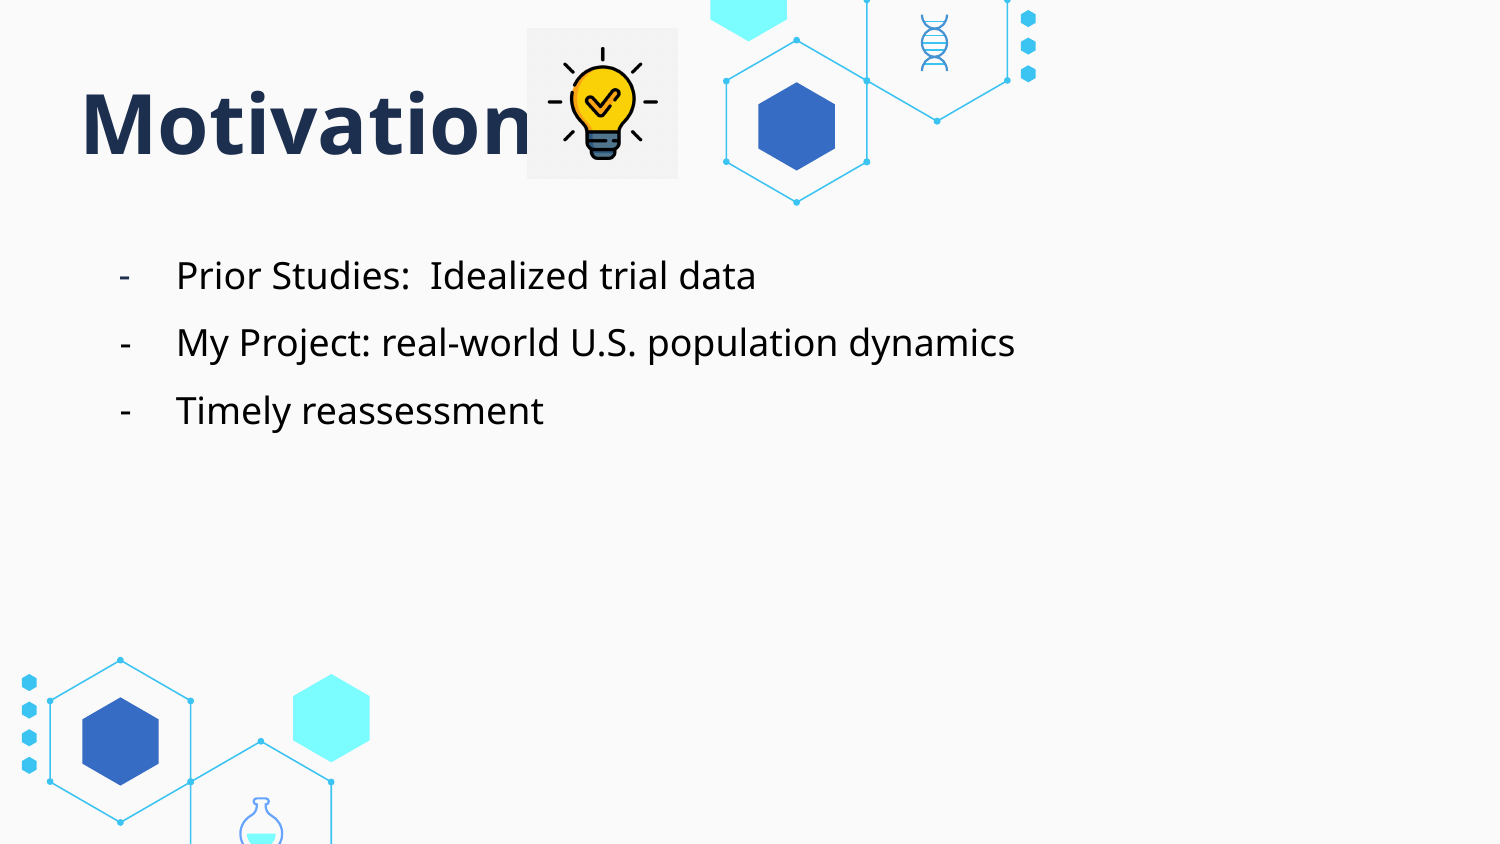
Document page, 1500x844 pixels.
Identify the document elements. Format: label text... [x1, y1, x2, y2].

text_box Prior Studies: Idealized trial data My Project: real-world U.S. population dynamics Timely reassessment [85, 214, 1238, 720]
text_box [21, 657, 370, 844]
picture [526, 28, 678, 179]
title Motivation [64, 56, 521, 151]
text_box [710, 0, 1036, 206]
